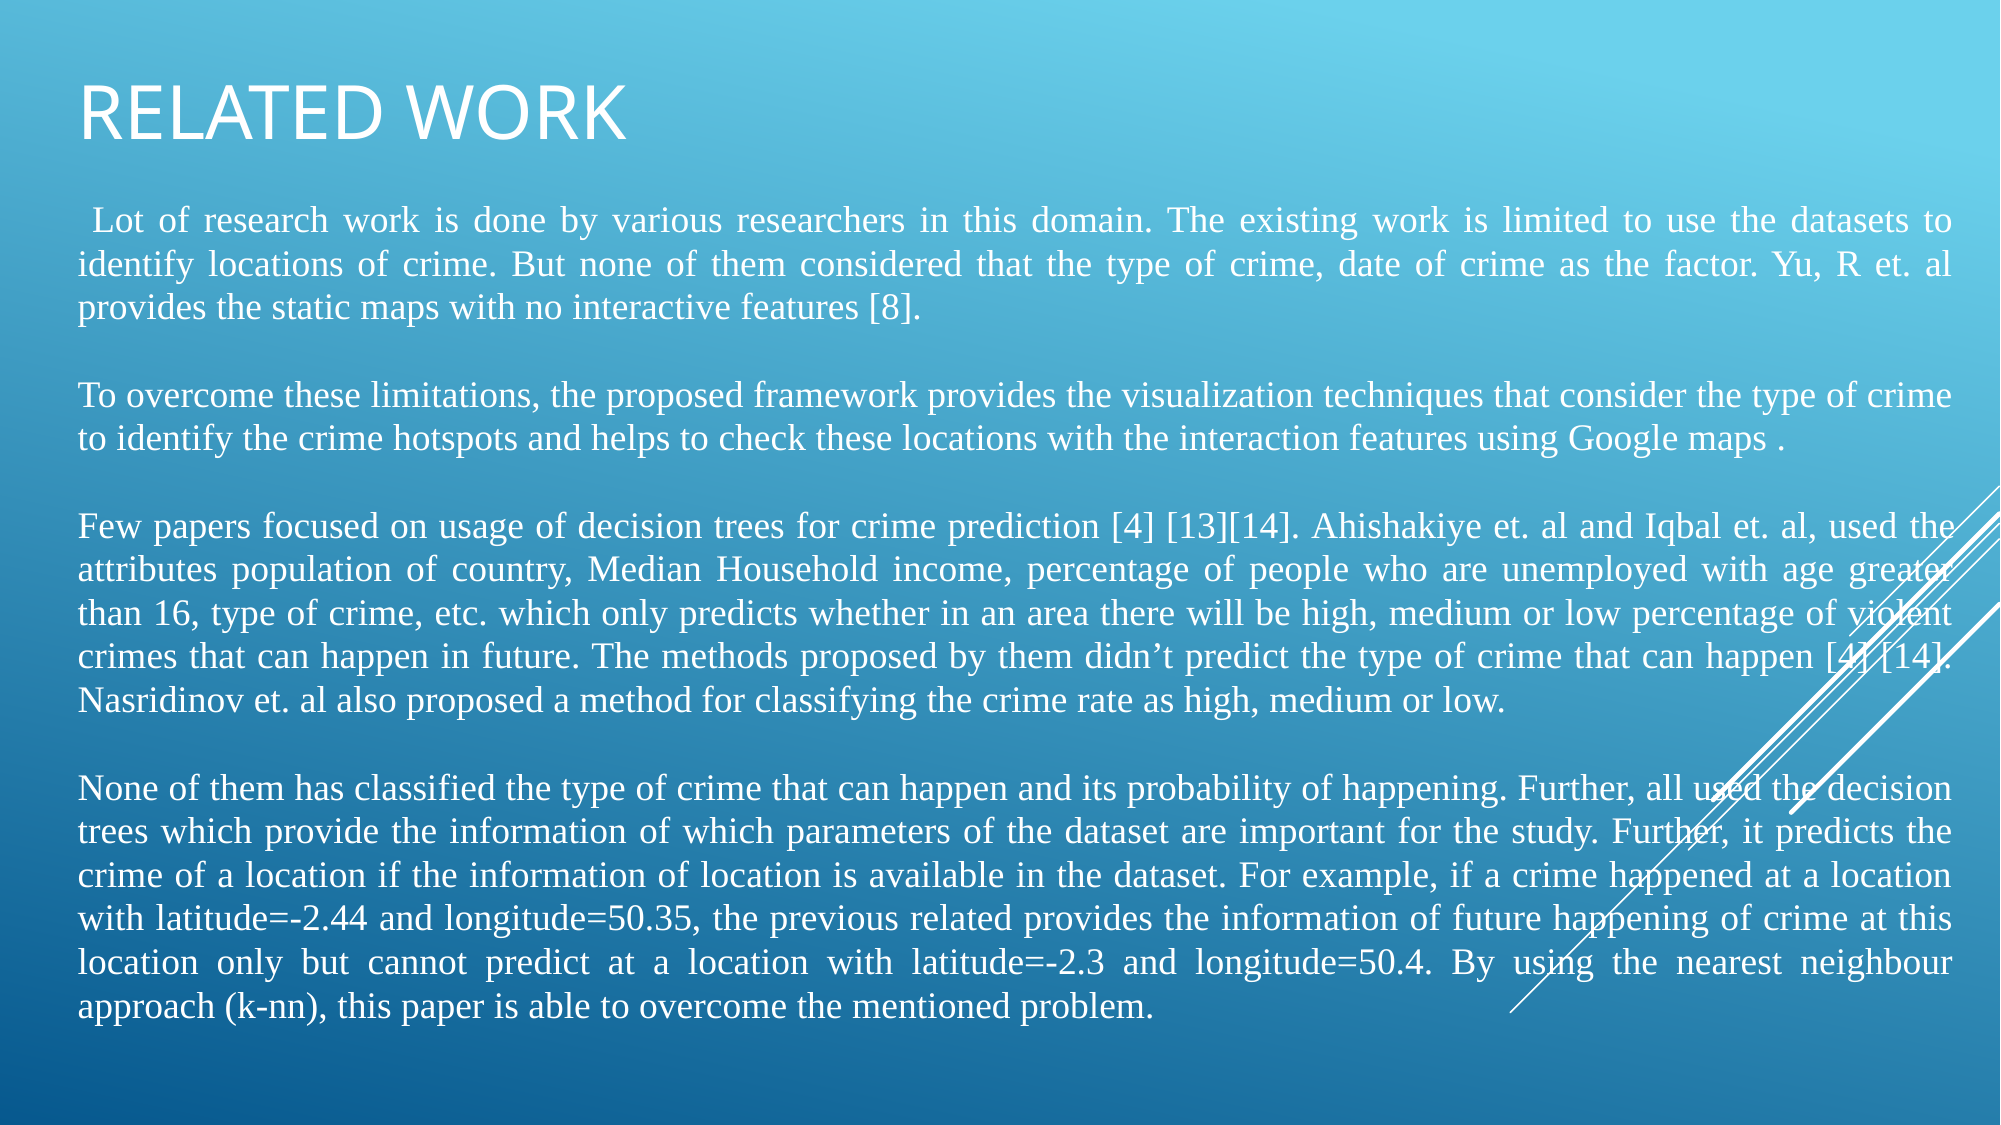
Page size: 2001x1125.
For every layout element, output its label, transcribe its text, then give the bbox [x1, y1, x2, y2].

title RELATED WORK [63, 28, 1704, 190]
text_box Lot of research work is done by various researchers in this domain. The existing work is limited to use the datasets to identify locations of crime. But none of them considered that the type of crime, date of crime as the factor. Yu, R et. al provides the static maps with no interactive features [8]. To overcome these limitations, the proposed framework provides the visualization techniques that consider the type of crime to identify the crime hotspots and helps to check these locations with the interaction features using Google maps . Few papers focused on usage of decision trees for crime prediction [4] [13][14]. Ahishakiye et. al and Iqbal et. al, used the attributes population of country, Median Household income, percentage of people who are unemployed with age greater than 16, type of crime, etc. which only predicts whether in an area there will be high, medium or low percentage of violent crimes that can happen in future. The methods proposed by them didn’t predict the type of crime that can happen [4] [14]. Nasridinov et. al also proposed a method for classifying the crime rate as high, medium or low. None of them has classified the type of crime that can happen and its probability of happening. Further, all used the decision trees which provide the information of which parameters of the dataset are important for the study. Further, it predicts the crime of a location if the information of location is available in the dataset. For example, if a crime happened at a location with latitude=-2.44 and longitude=50.35, the previous related provides the information of future happening of crime at this location only but cannot predict at a location with latitude=-2.3 and longitude=50.4. By using the nearest neighbour approach (k-nn), this paper is able to overcome the mentioned problem. [63, 190, 1971, 1035]
